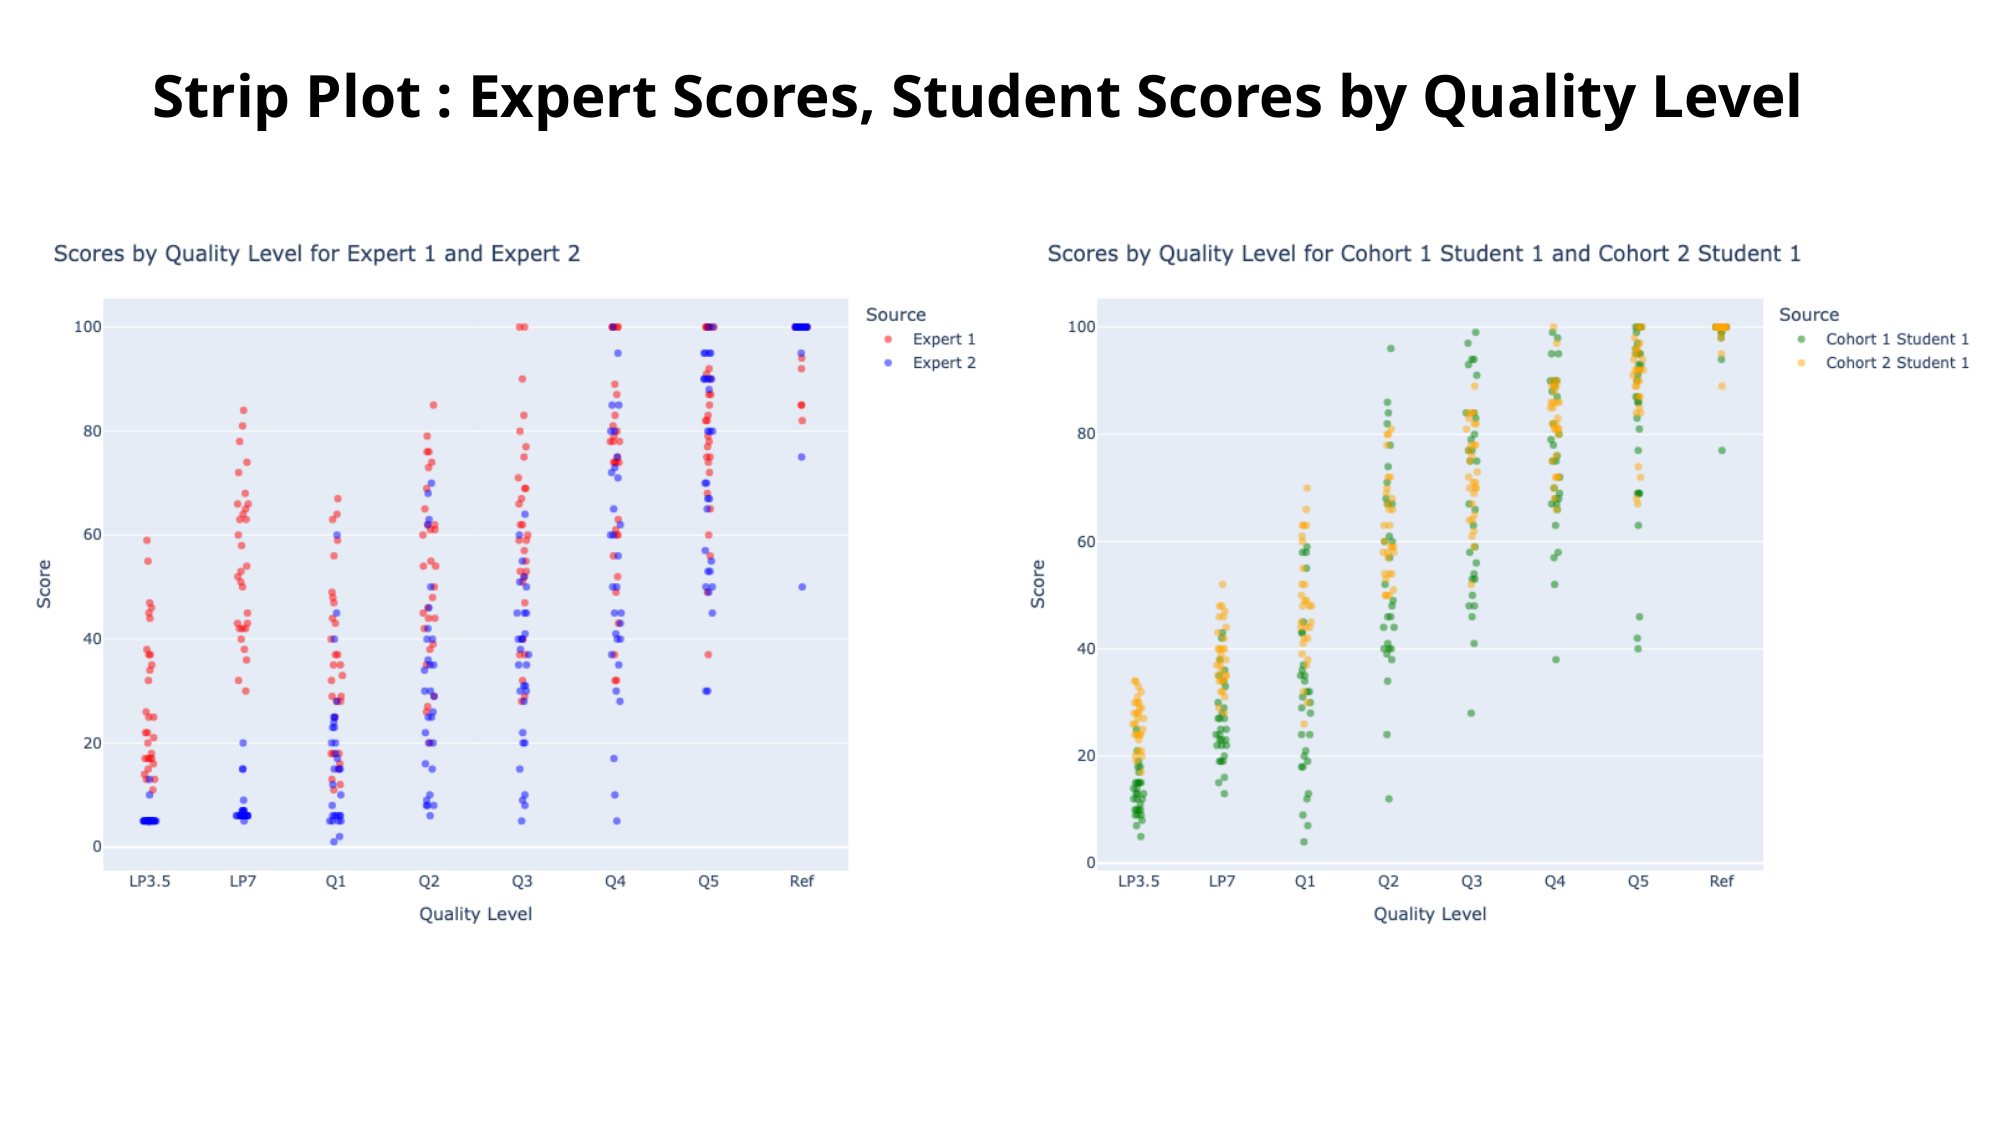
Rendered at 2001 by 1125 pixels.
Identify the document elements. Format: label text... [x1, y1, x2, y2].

picture [4, 224, 1992, 971]
title Strip Plot : Expert Scores, Student Scores by Quality Level [137, 59, 1863, 224]
